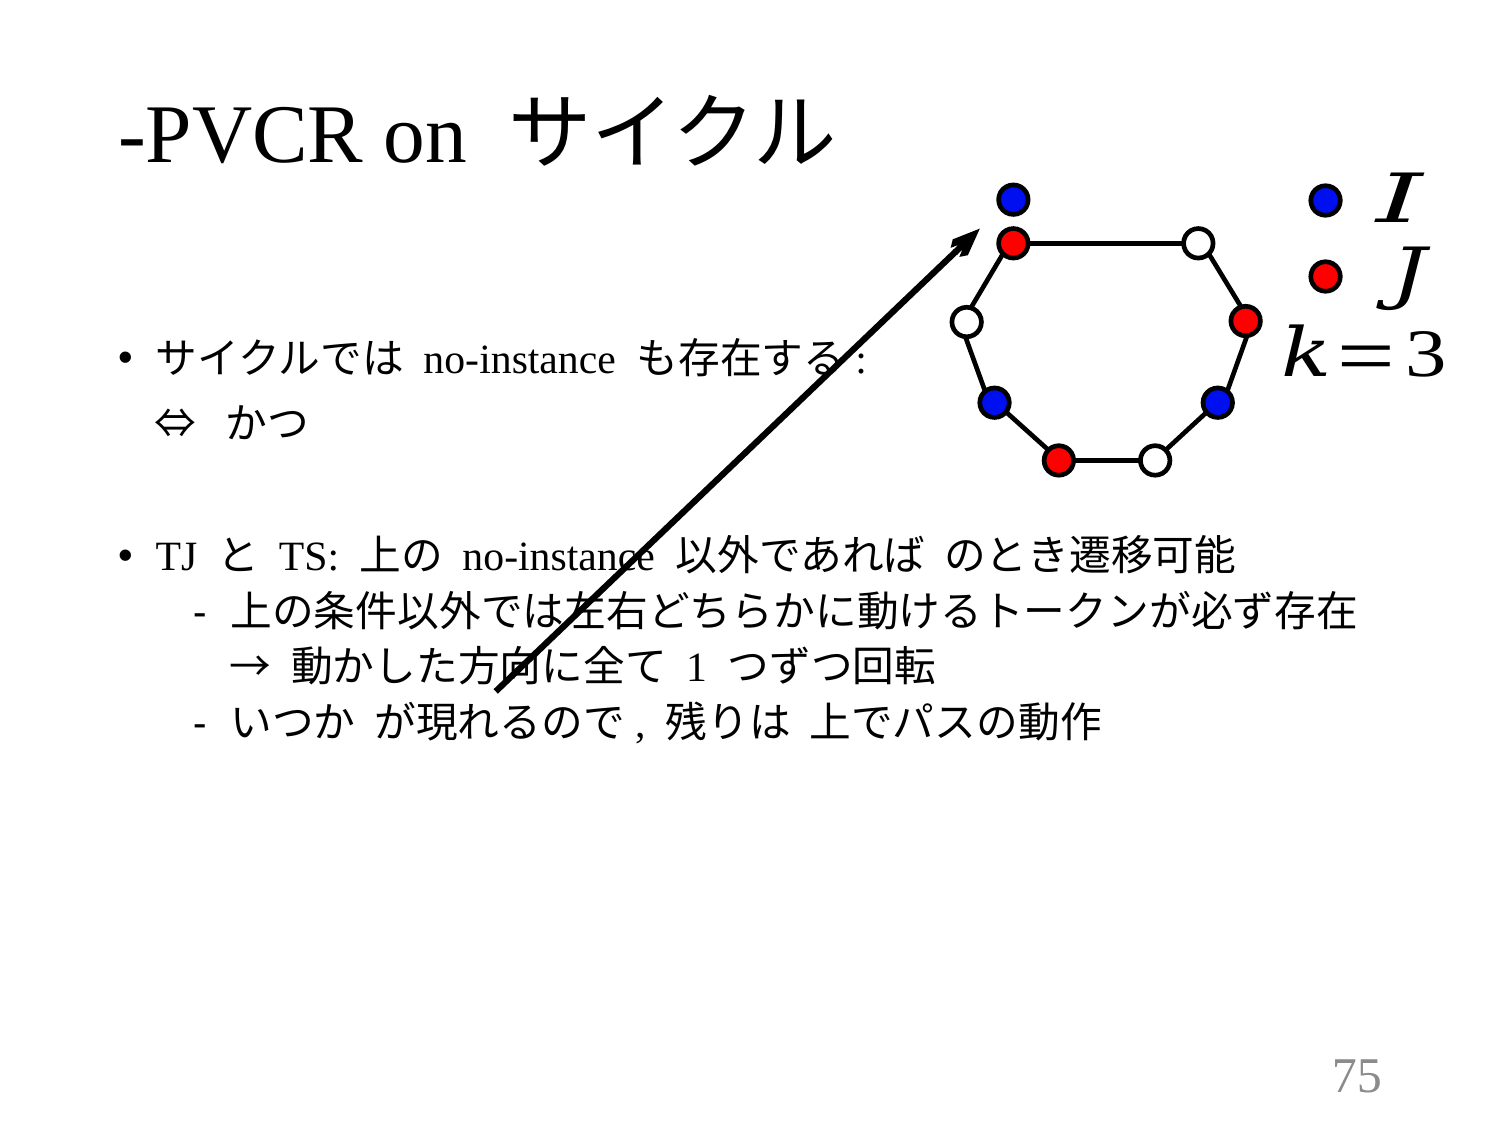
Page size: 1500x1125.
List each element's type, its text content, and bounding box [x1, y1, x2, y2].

text_box [995, 386, 1007, 392]
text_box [980, 311, 995, 418]
text_box [1206, 386, 1217, 392]
text_box [1139, 444, 1171, 477]
text_box [1043, 444, 1075, 477]
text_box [1208, 253, 1257, 332]
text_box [980, 253, 1003, 333]
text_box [1217, 310, 1257, 418]
text_box [1257, 310, 1262, 333]
text_box [997, 227, 1029, 260]
text_box [1182, 227, 1215, 260]
text_box [997, 183, 1030, 216]
text_box [1309, 184, 1342, 217]
slide_number 75 [1302, 1042, 1397, 1103]
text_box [984, 392, 1049, 450]
text_box [1309, 260, 1342, 293]
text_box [1165, 392, 1229, 450]
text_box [495, 228, 980, 692]
